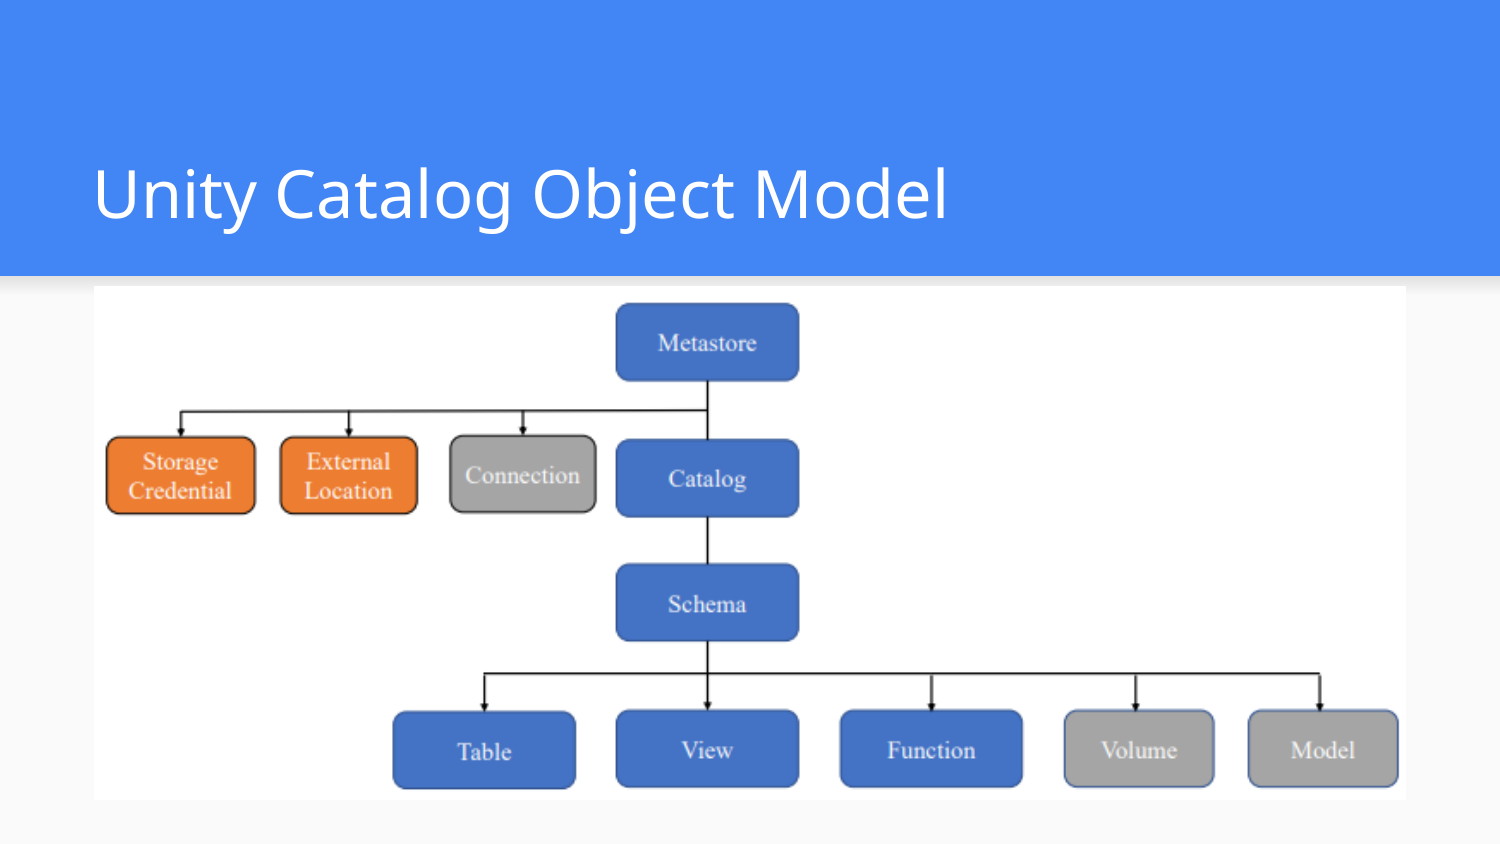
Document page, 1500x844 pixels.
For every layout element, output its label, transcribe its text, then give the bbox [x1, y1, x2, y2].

picture [94, 286, 1406, 800]
title Unity Catalog Object Model [77, 121, 1427, 248]
